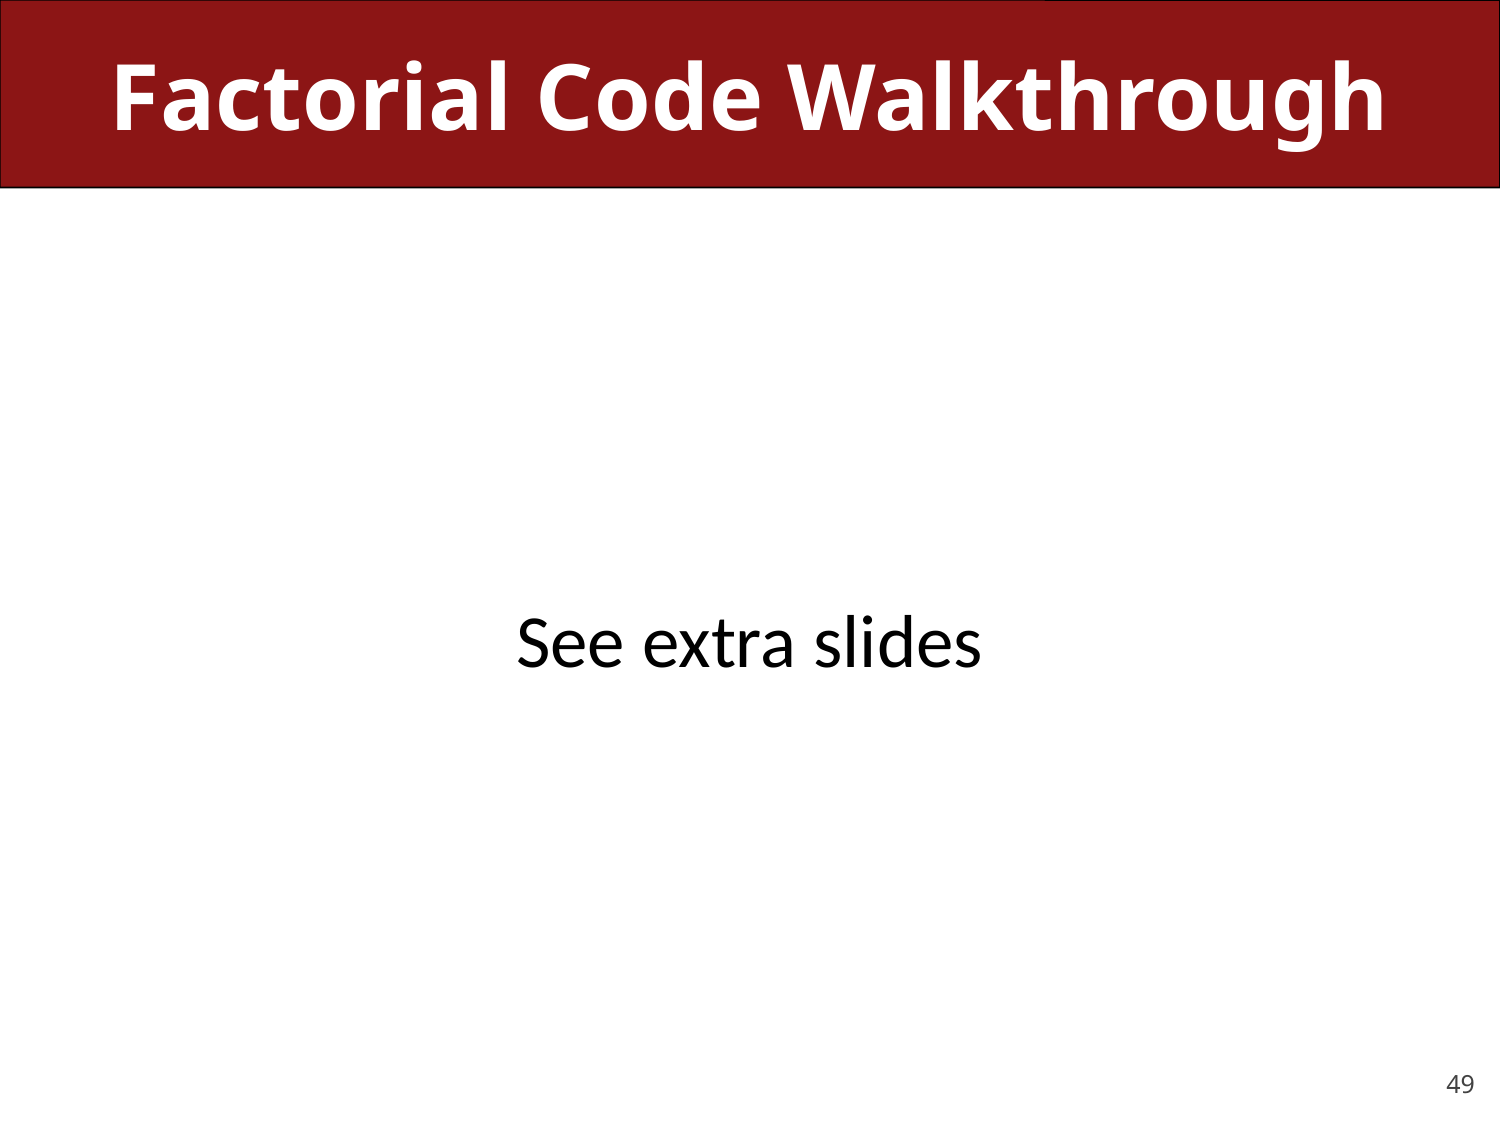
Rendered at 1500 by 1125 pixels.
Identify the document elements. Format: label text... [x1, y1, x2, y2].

title Factorial Code Walkthrough [75, 0, 1425, 188]
list See extra slides [24, 212, 1475, 1063]
